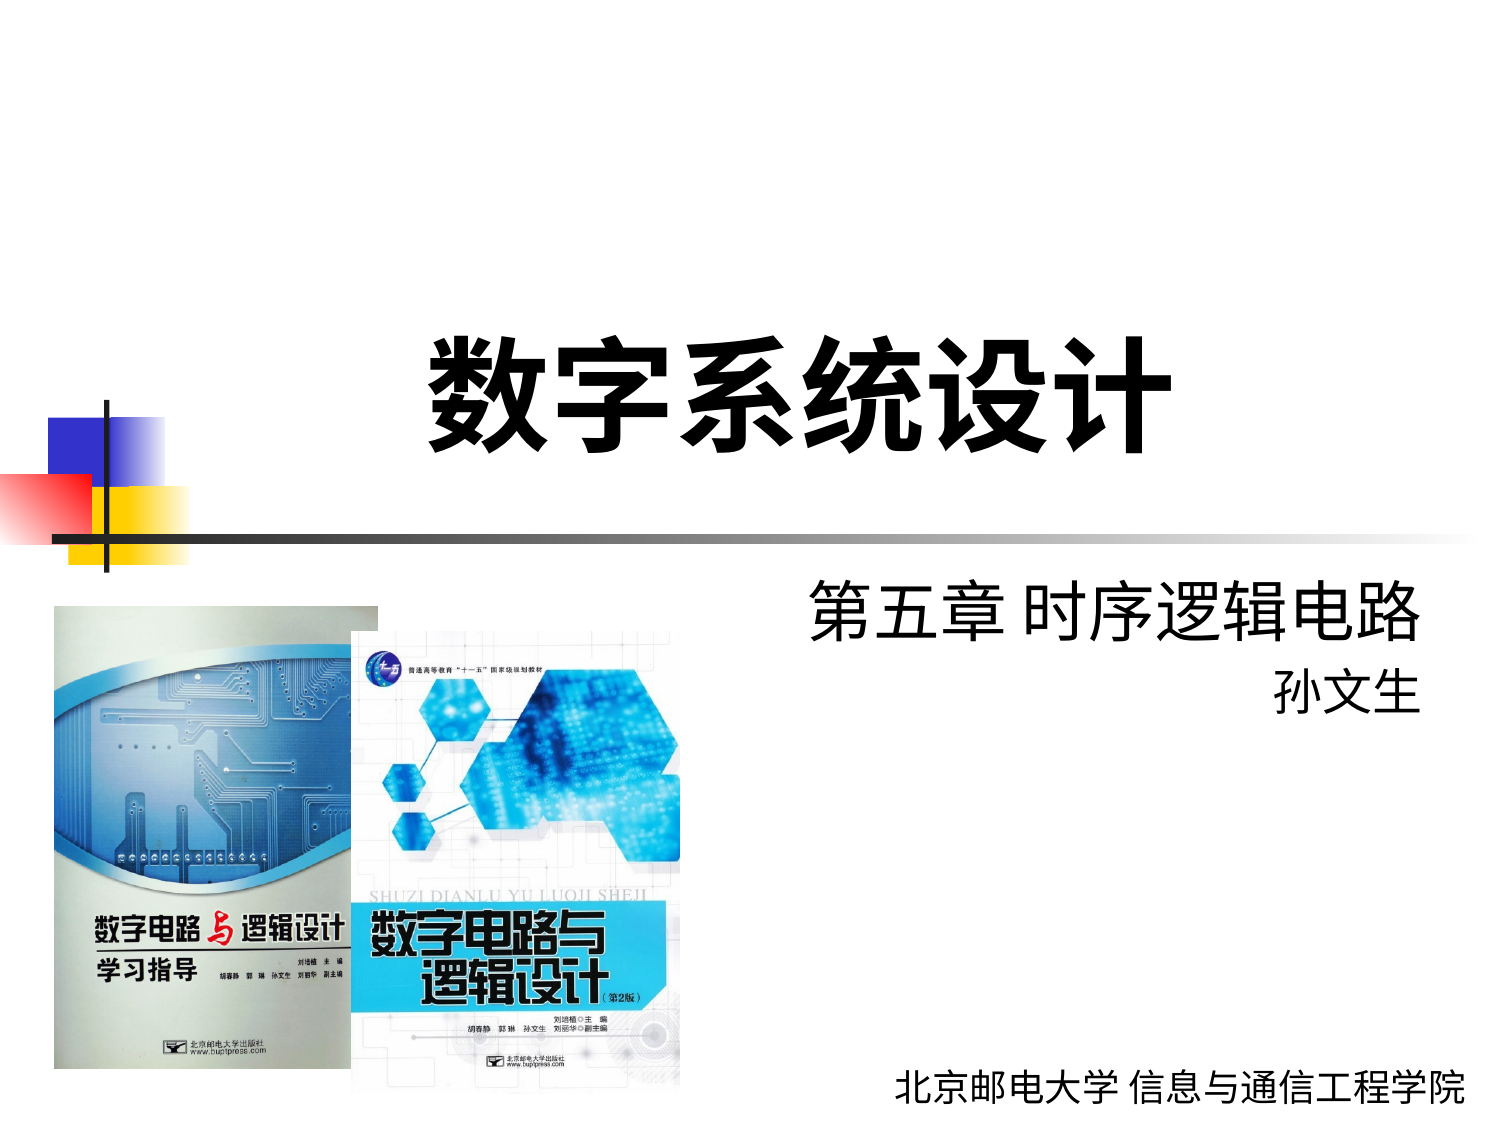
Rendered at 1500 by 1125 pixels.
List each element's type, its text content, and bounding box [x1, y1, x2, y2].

picture [53, 606, 680, 1095]
title 数字系统设计 [162, 200, 1438, 475]
subtitle 第五章 时序逻辑电路 孙文生 [501, 562, 1438, 825]
text_box 北京邮电大学 信息与通信工程学院 [879, 1056, 1495, 1117]
